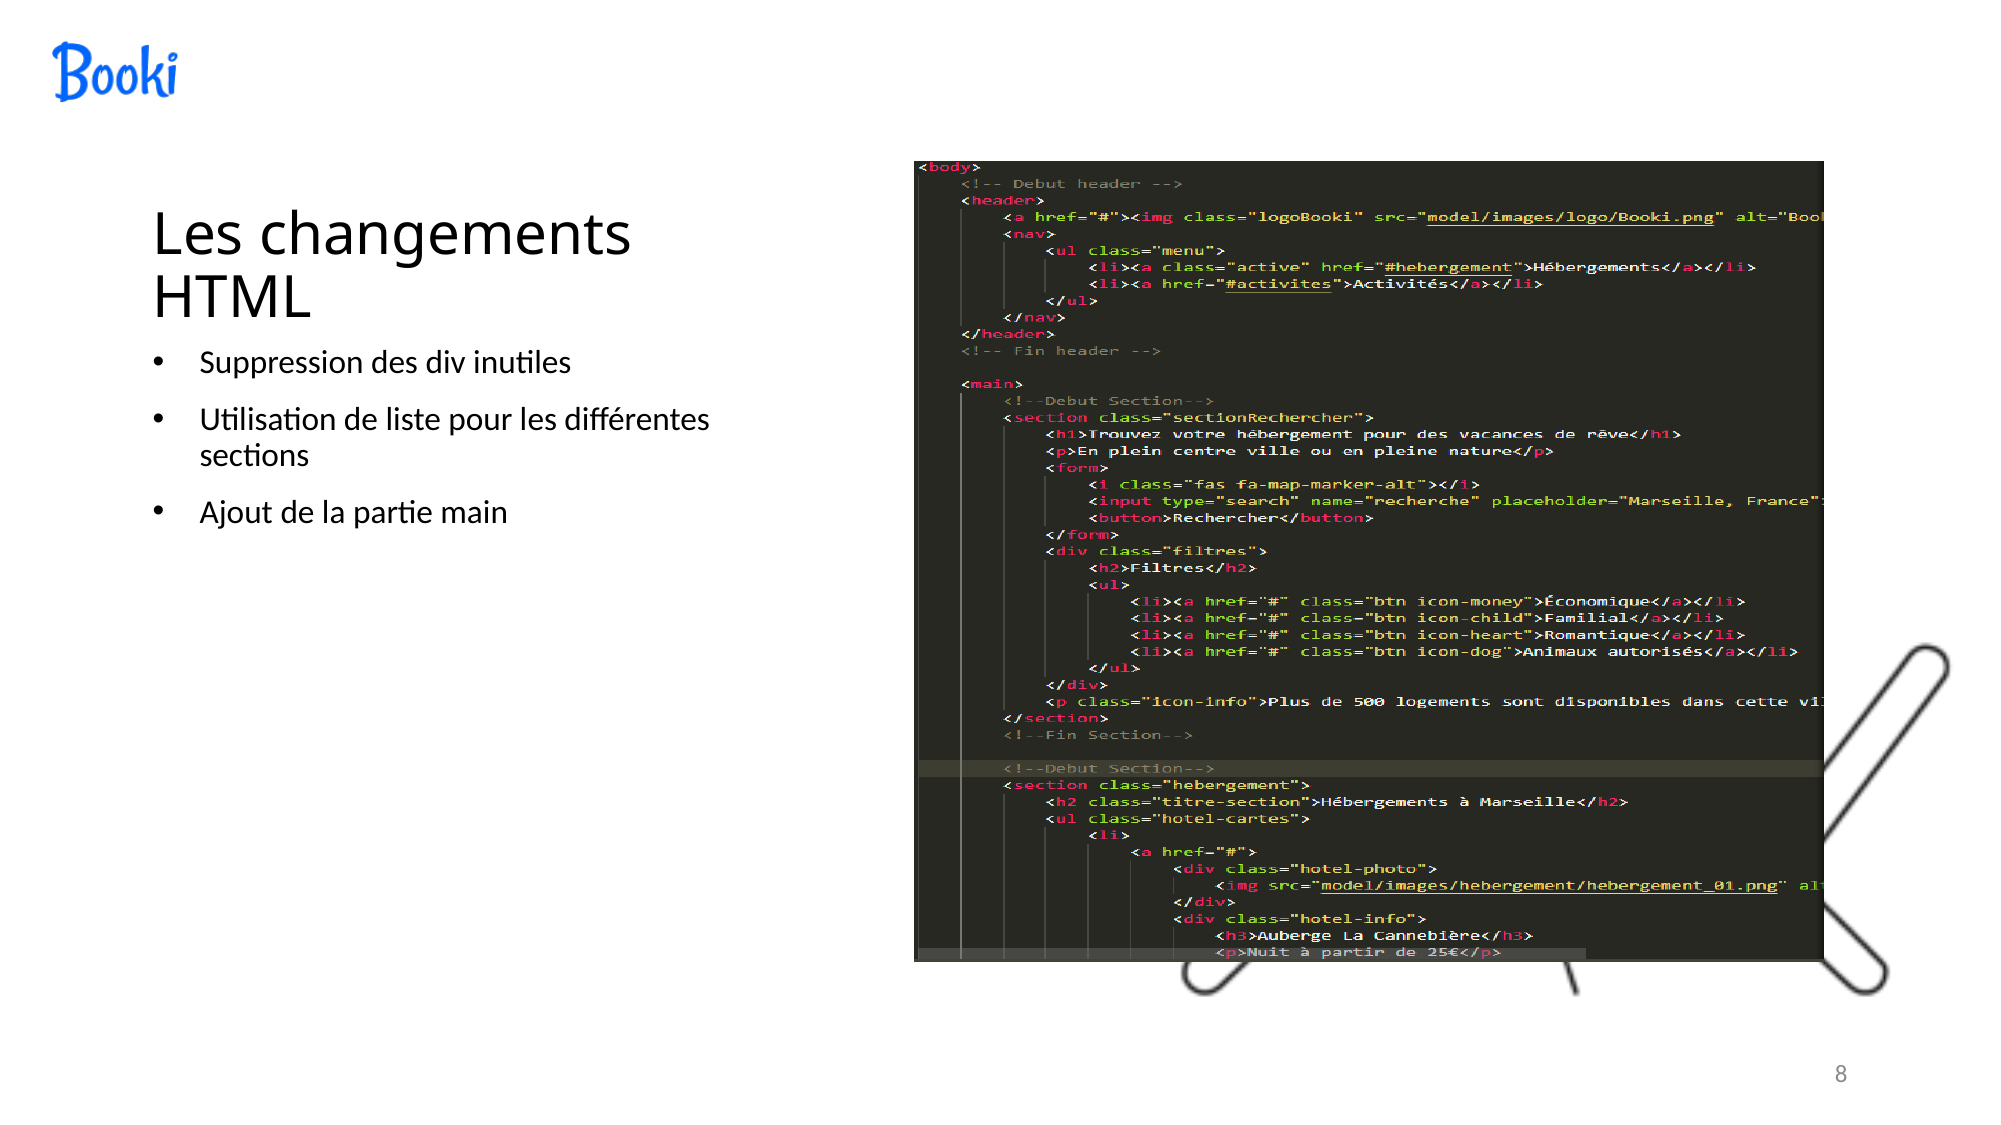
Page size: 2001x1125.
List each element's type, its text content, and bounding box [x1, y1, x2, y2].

list Suppression des div inutiles Utilisation de liste pour les différentes sections Ajout de la partie main [137, 337, 783, 963]
picture [1053, 188, 2000, 1125]
picture [50, 24, 250, 119]
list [914, 161, 1824, 962]
title Les changements HTML [137, 118, 783, 337]
